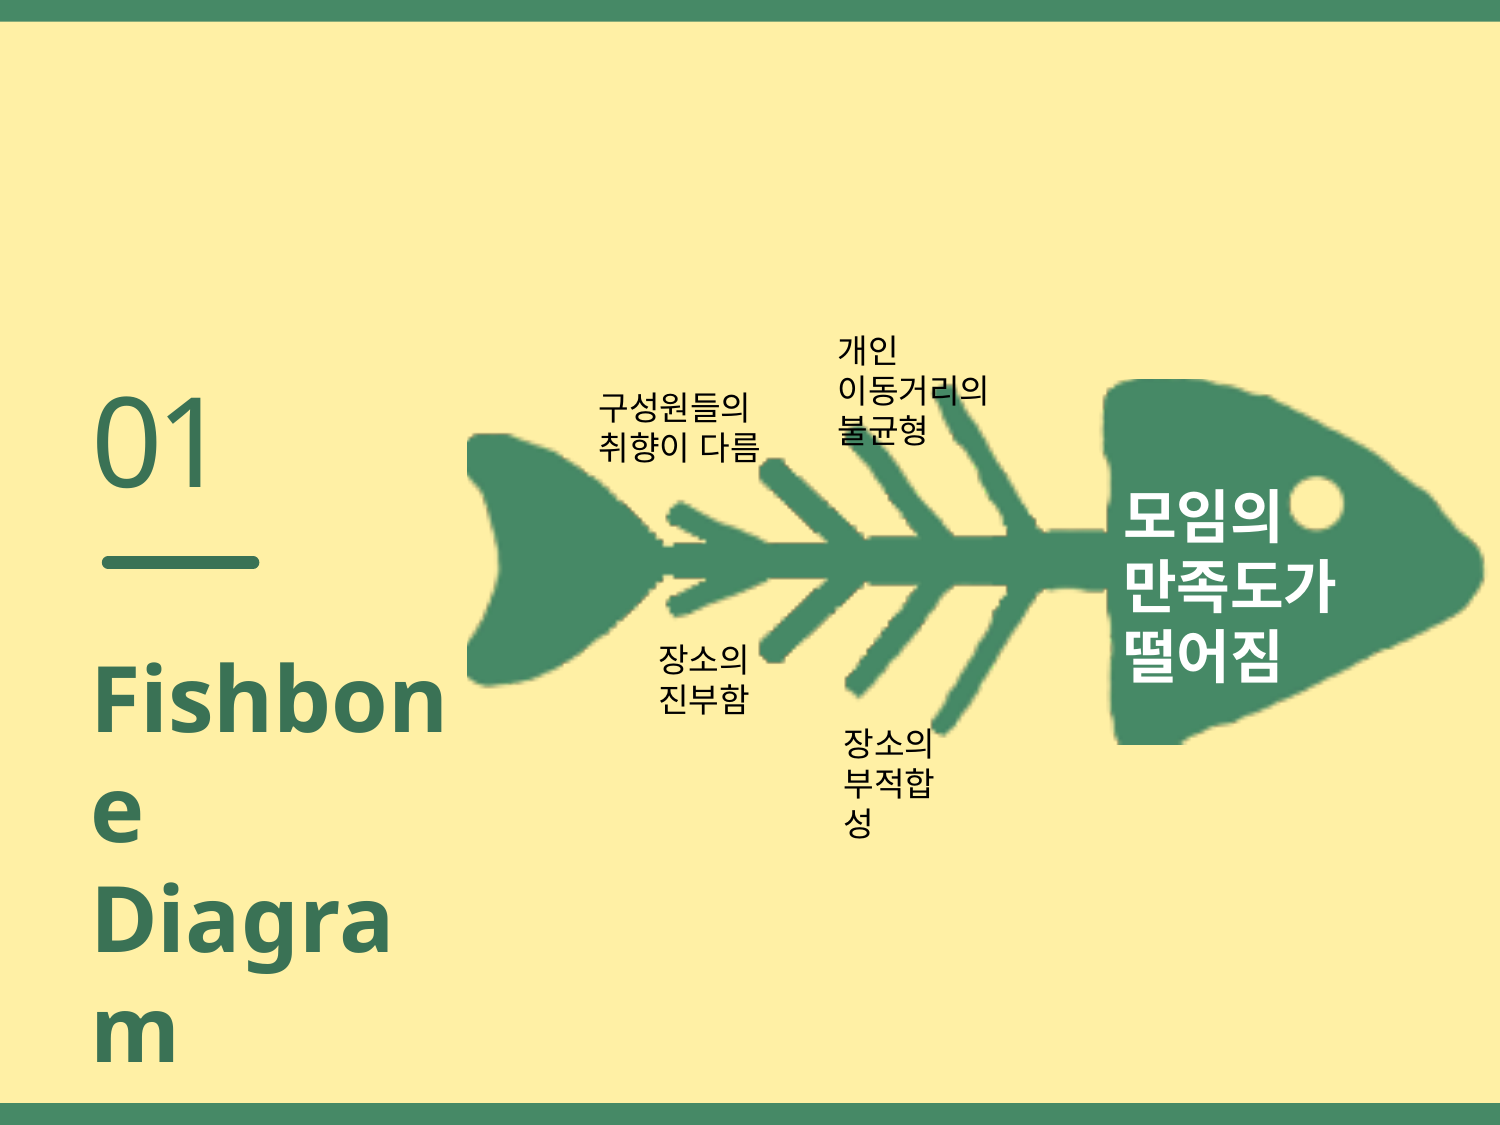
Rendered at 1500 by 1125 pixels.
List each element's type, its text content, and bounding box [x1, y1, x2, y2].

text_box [90, 408, 450, 863]
text_box 개인 이동거리의 불균형 [823, 322, 1056, 379]
text_box 장소의 부적합성 [829, 746, 974, 851]
text_box 모임의 만족도가 떨어짐 [1492, 472, 1500, 698]
picture [466, 379, 1492, 746]
